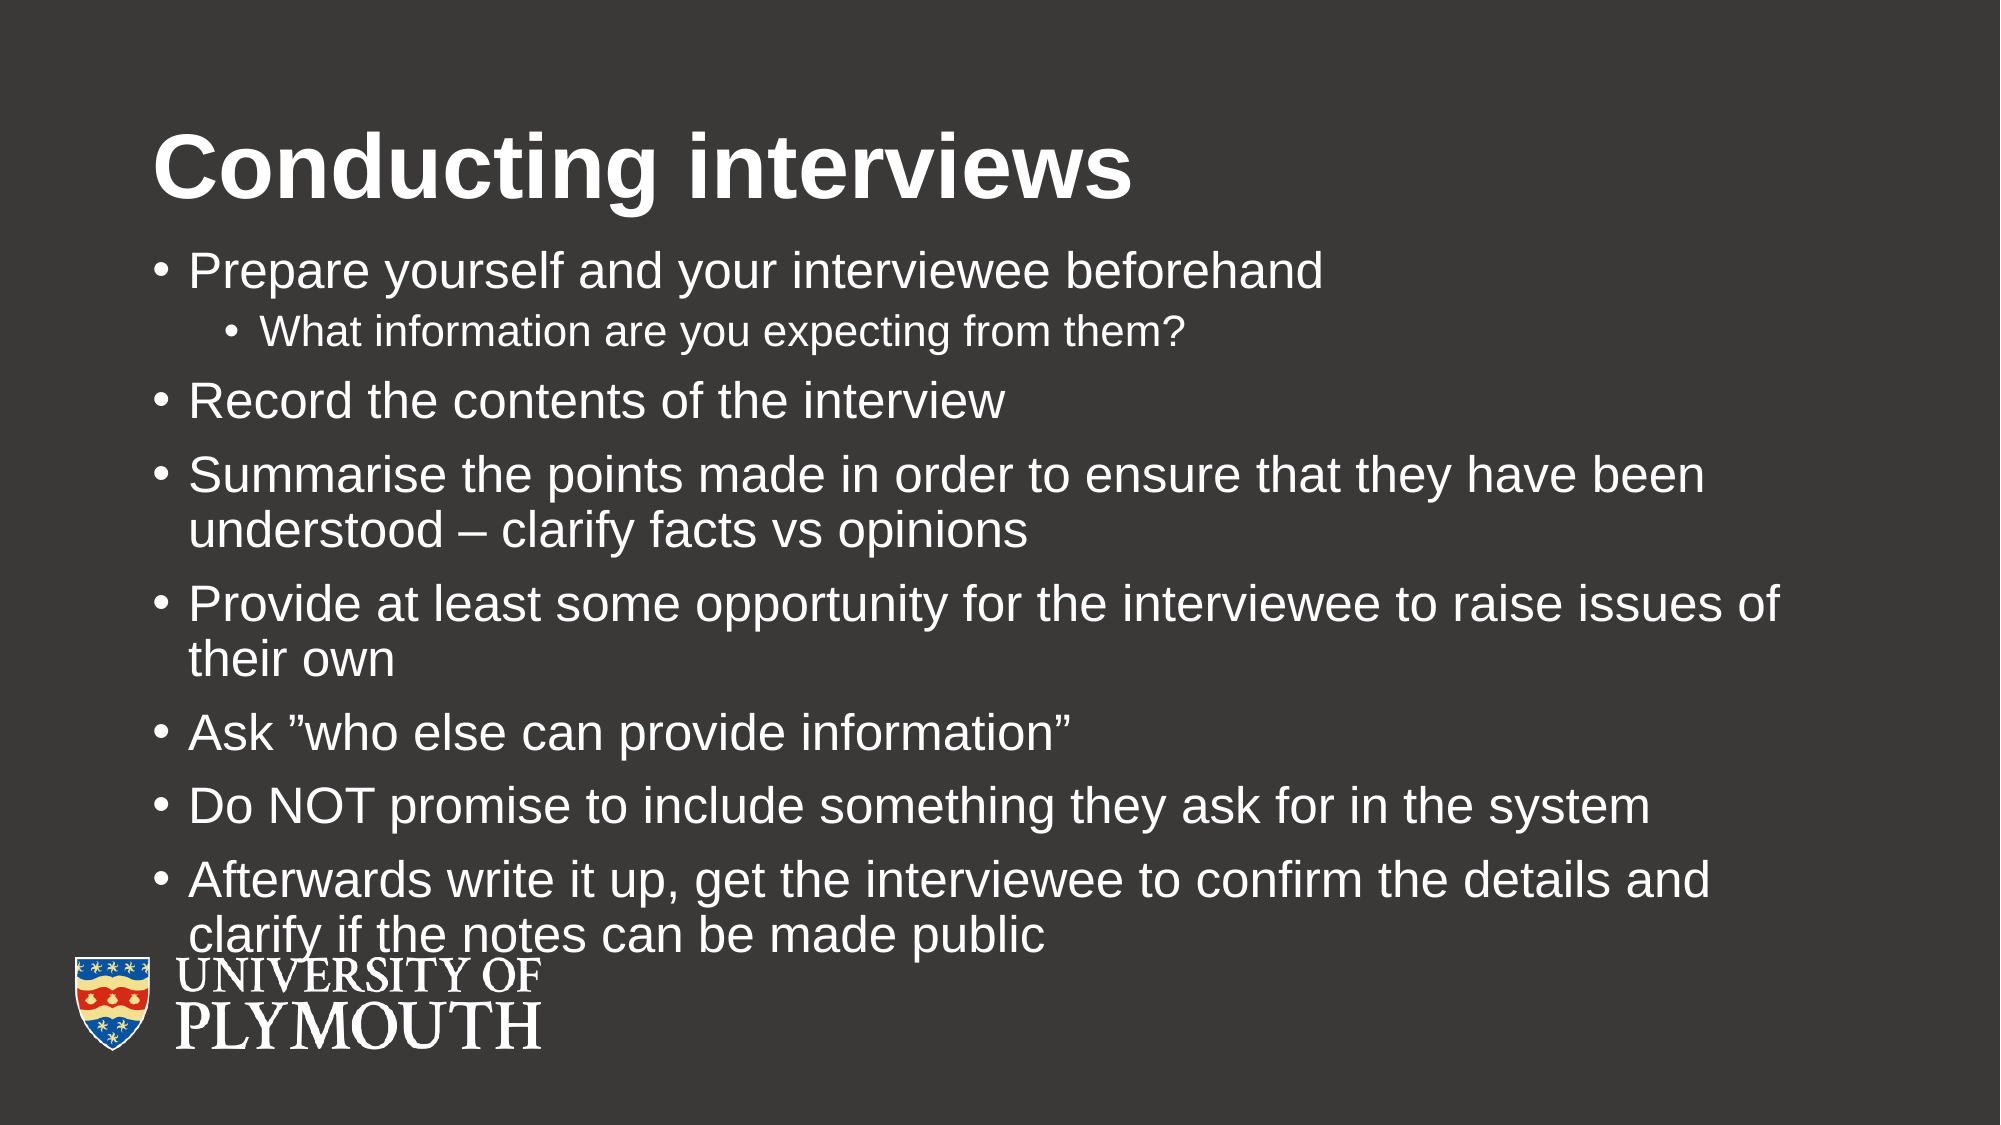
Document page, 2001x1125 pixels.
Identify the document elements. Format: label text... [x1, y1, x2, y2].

title Conducting interviews [137, 59, 1863, 236]
list Prepare yourself and your interviewee beforehand What information are you expecting from them? Record the contents of the interview Summarise the points made in order to ensure that they have been understood – clarify facts vs opinions Provide at least some opportunity for the interviewee to raise issues of their own Ask ”who else can provide information” Do NOT promise to include something they ask for in the system Afterwards write it up, get the interviewee to confirm the details and clarify if the notes can be made public [137, 236, 1863, 979]
picture [75, 957, 541, 1053]
